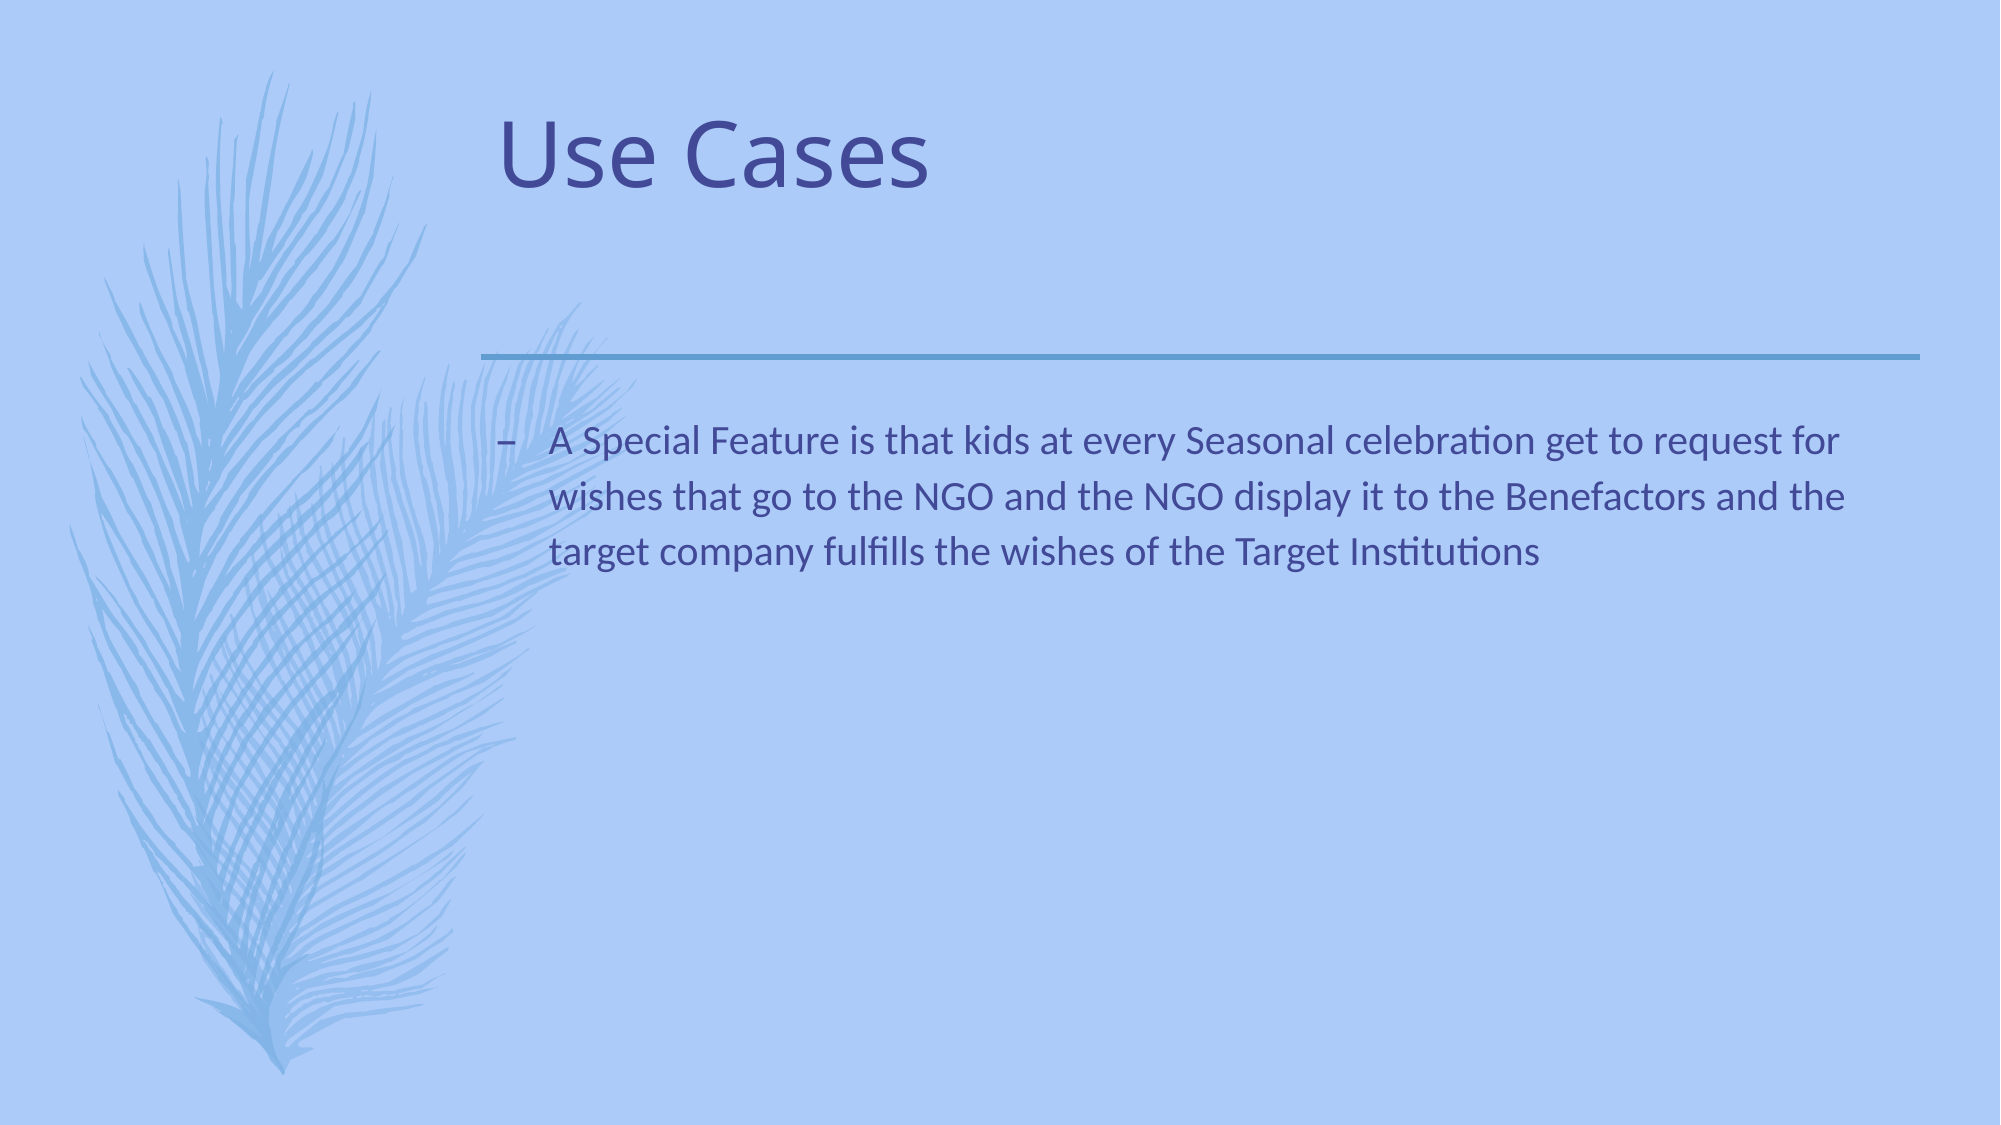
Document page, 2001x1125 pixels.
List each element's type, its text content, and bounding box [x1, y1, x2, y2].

list A Special Feature is that kids at every Seasonal celebration get to request for wishes that go to the NGO and the NGO display it to the Benefactors and the target company fulfills the wishes of the Target Institutions [481, 399, 1920, 999]
title Use Cases [481, 93, 1920, 350]
